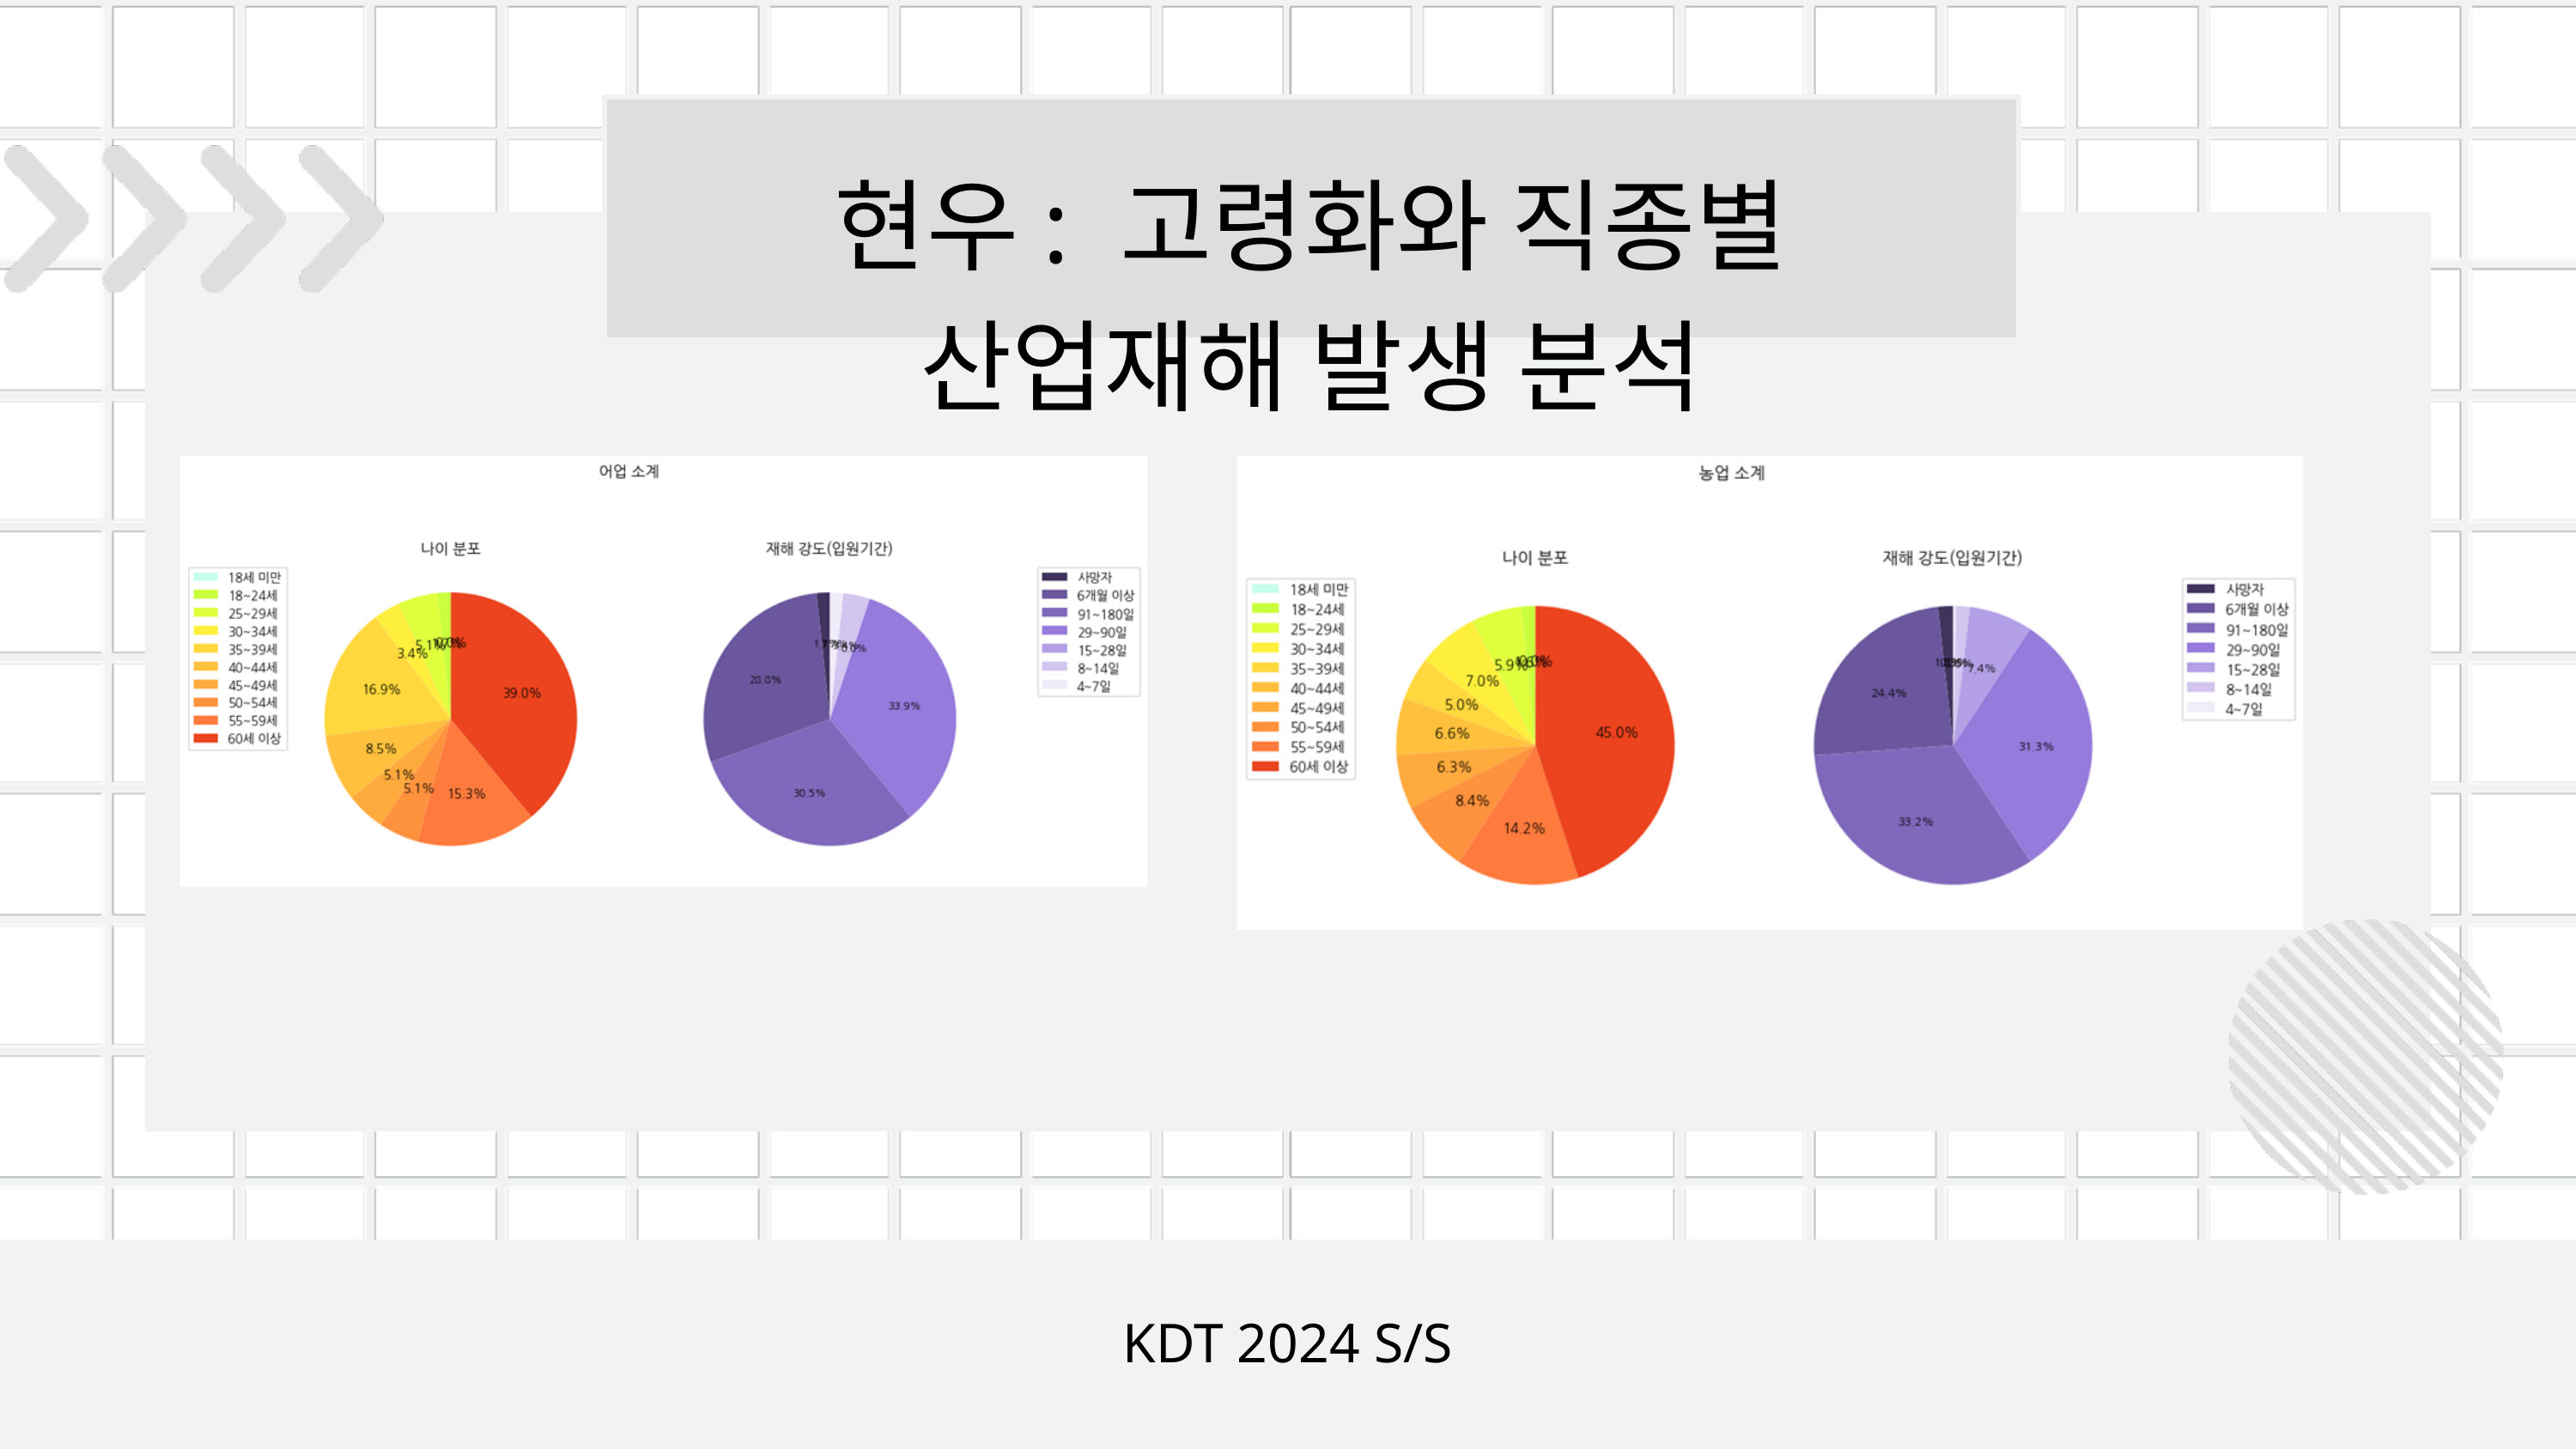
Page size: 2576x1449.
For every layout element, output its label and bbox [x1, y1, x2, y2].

text_box [0, 0, 2576, 1236]
text_box [604, 96, 2020, 341]
text_box [144, 211, 2432, 1131]
text_box [0, 1239, 2576, 1449]
